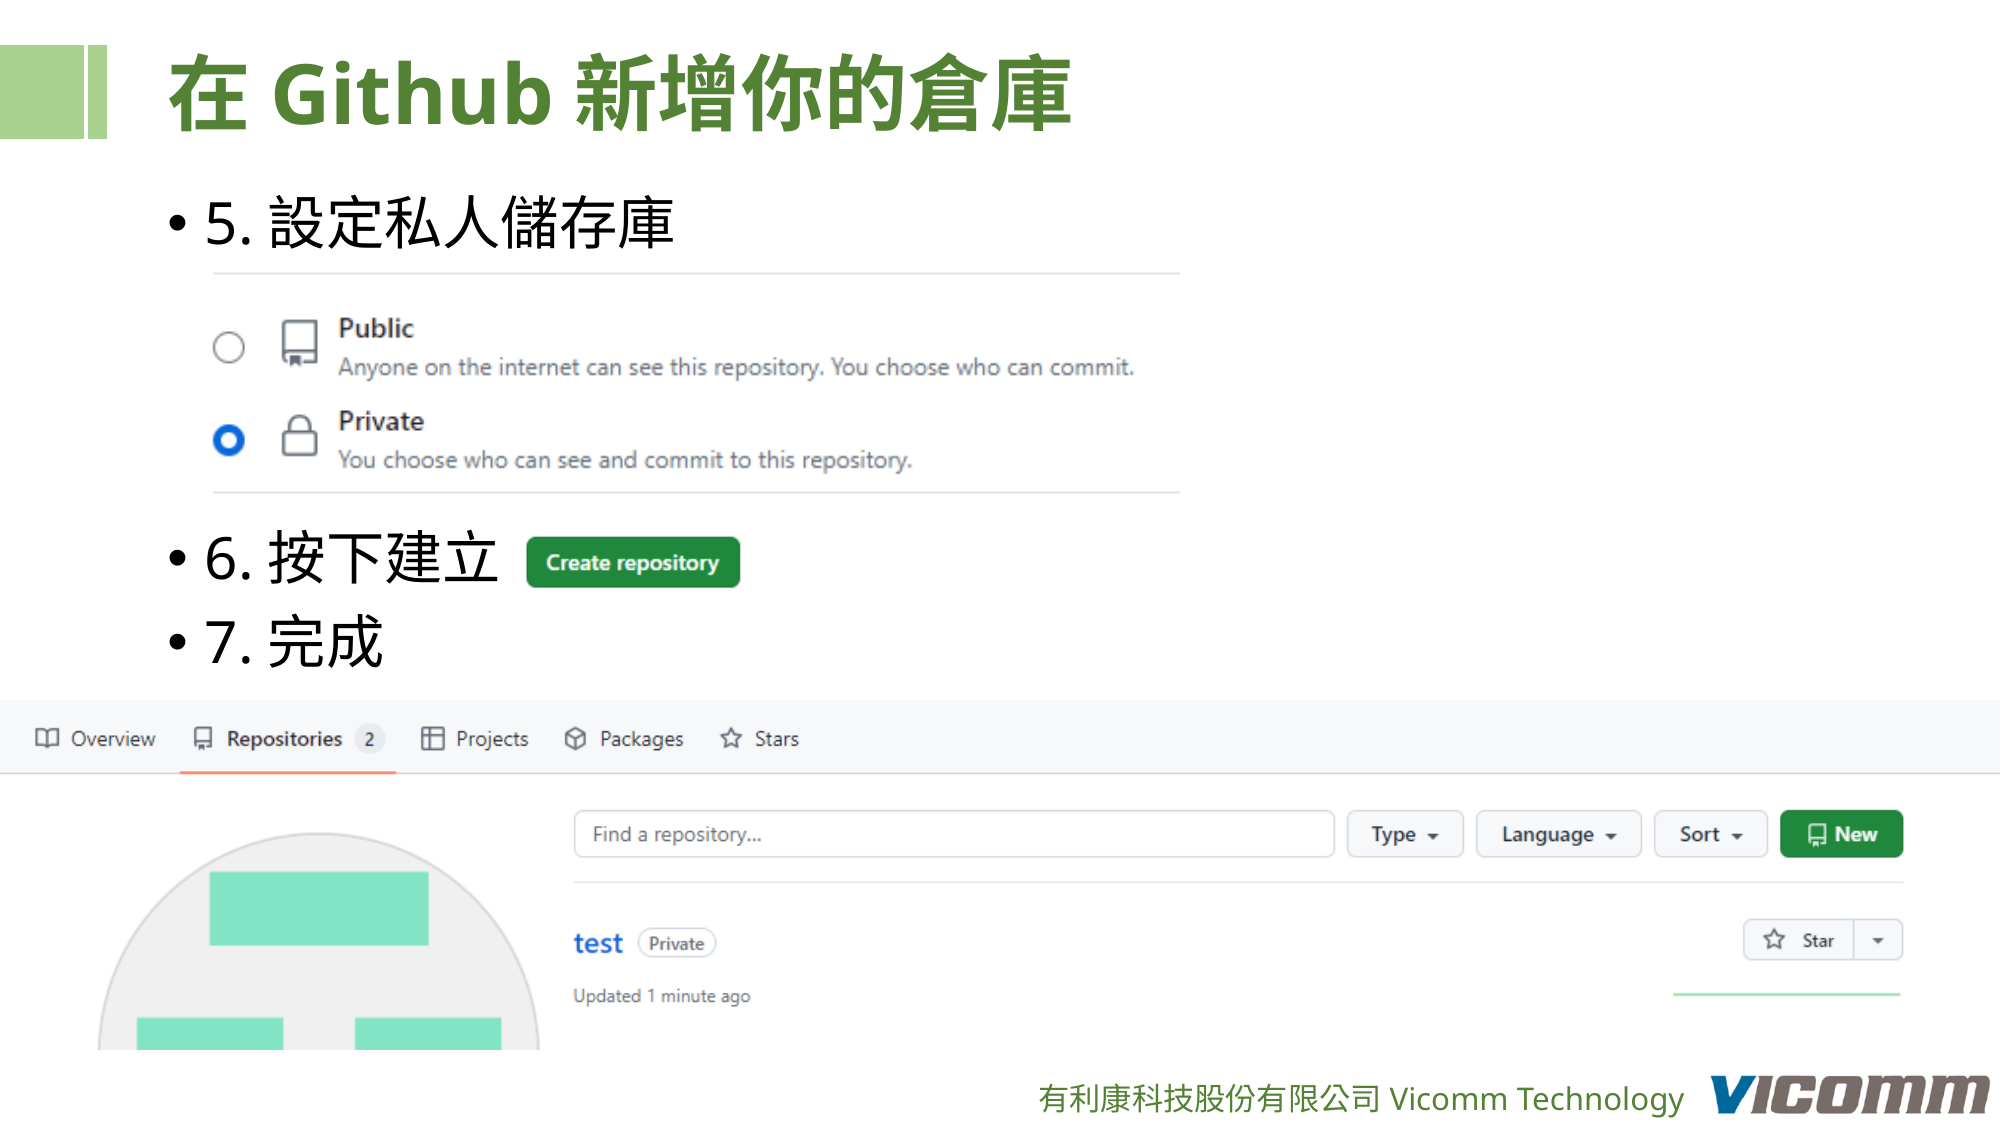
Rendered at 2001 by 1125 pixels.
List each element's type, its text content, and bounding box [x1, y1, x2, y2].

list 5.設定私人儲存庫 6.按下建立 7.完成 [152, 186, 1848, 700]
picture [508, 518, 753, 607]
list 在Github新增你的倉庫 [152, 34, 1847, 161]
picture [0, 700, 2000, 1050]
picture [188, 265, 1180, 498]
picture [1701, 1061, 2000, 1125]
